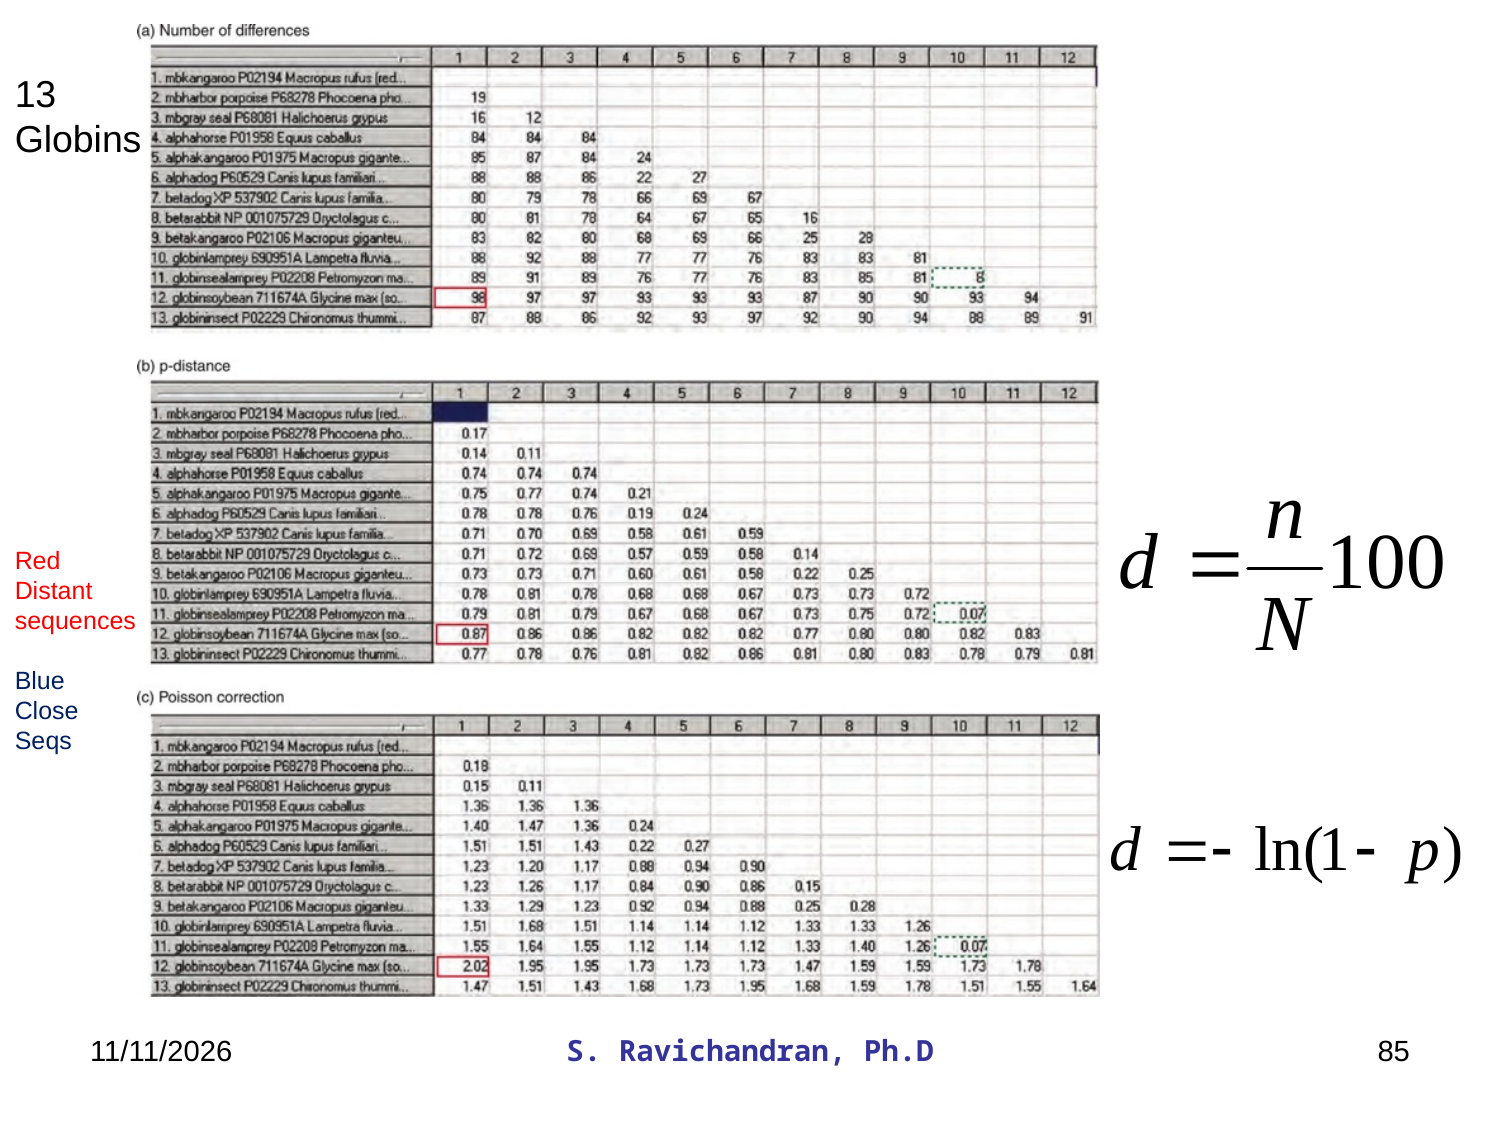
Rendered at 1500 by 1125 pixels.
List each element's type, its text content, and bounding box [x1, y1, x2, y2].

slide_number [74, 1024, 426, 1103]
text_box 13 Globins [0, 62, 132, 168]
picture [137, 24, 1101, 997]
footer S. Ravichandran, Ph.D [512, 1024, 988, 1103]
slide_number 85 [1074, 1024, 1426, 1103]
text_box Red Distant sequences Blue Close Seqs [0, 537, 132, 762]
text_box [1099, 812, 1476, 898]
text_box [1106, 462, 1458, 668]
